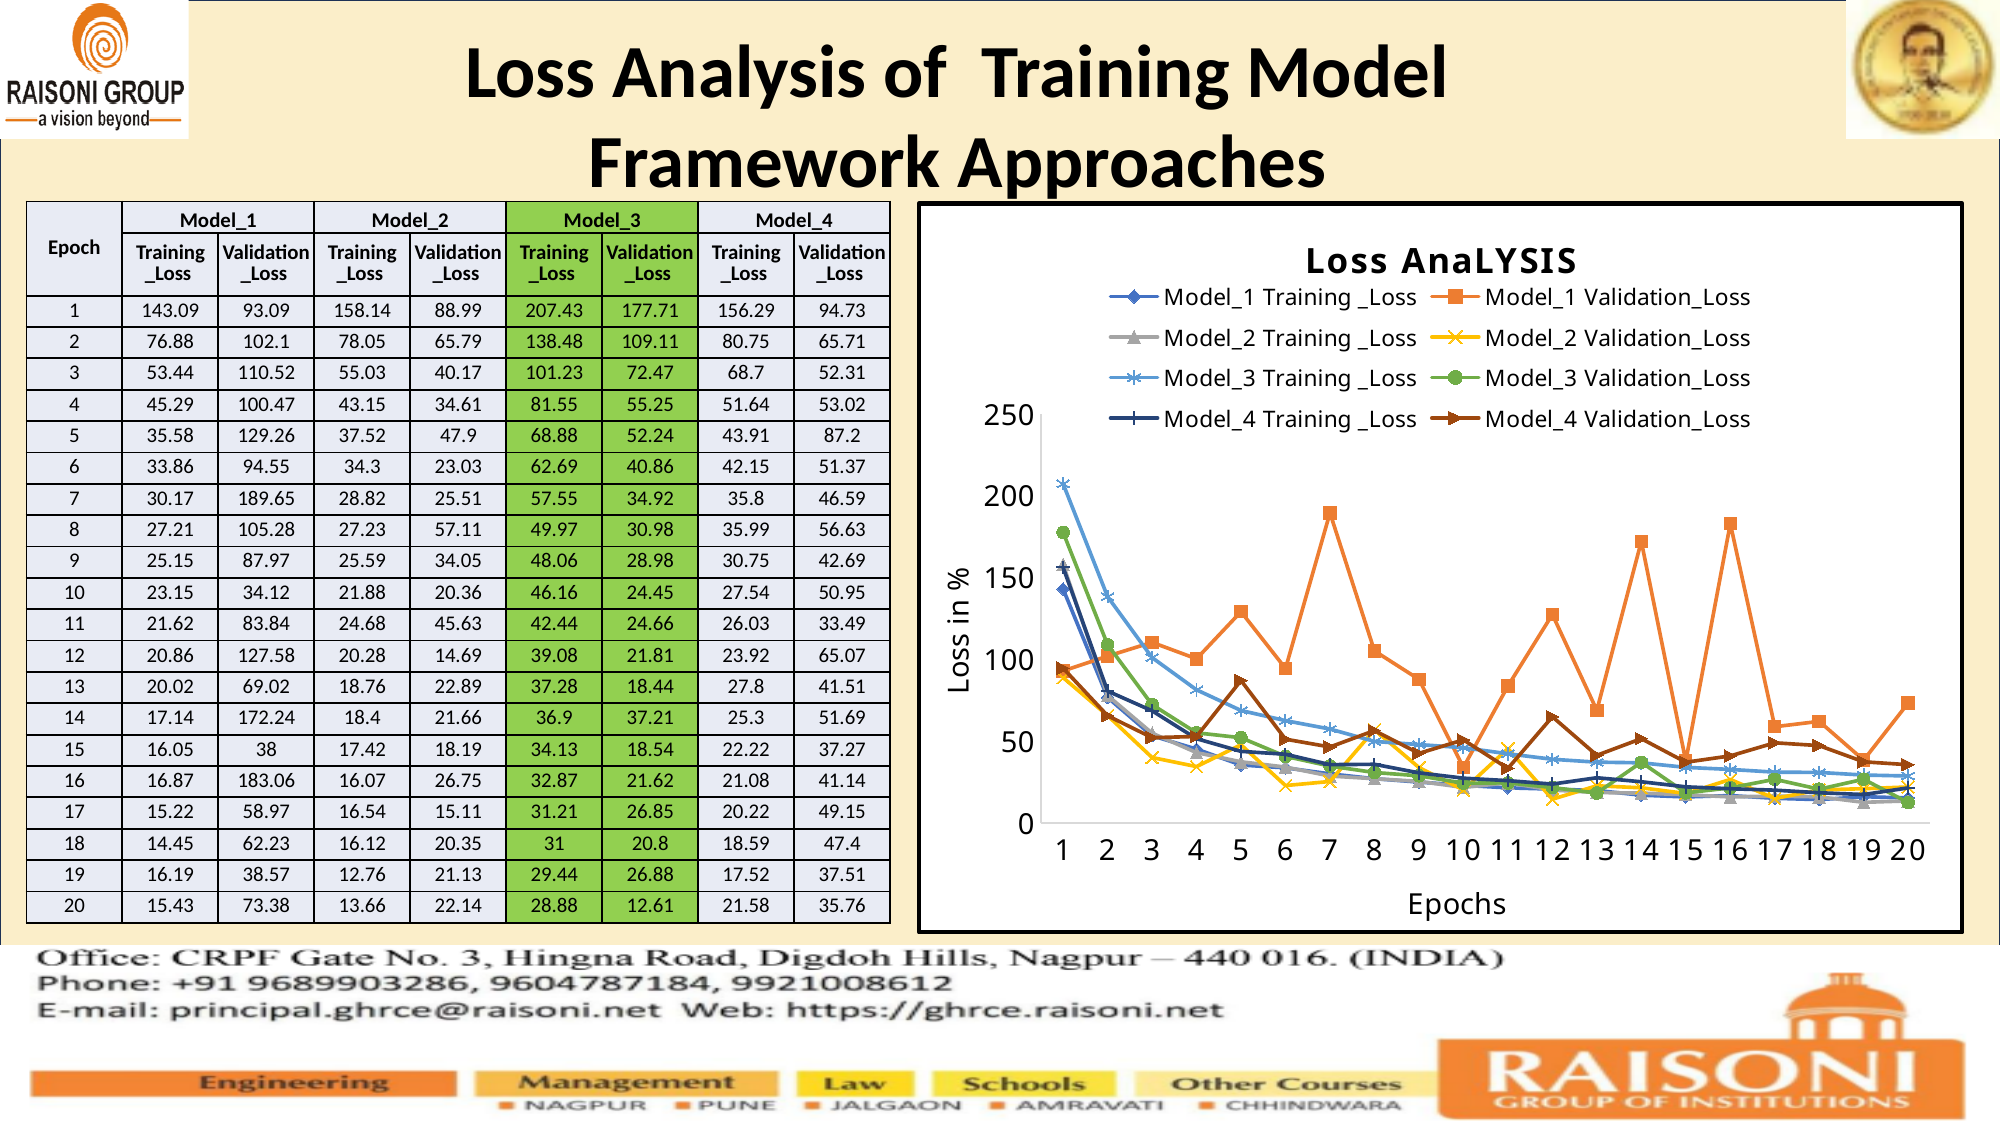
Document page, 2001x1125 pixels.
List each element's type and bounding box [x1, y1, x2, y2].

text_box [0, 0, 2000, 1125]
chart [916, 201, 1965, 935]
